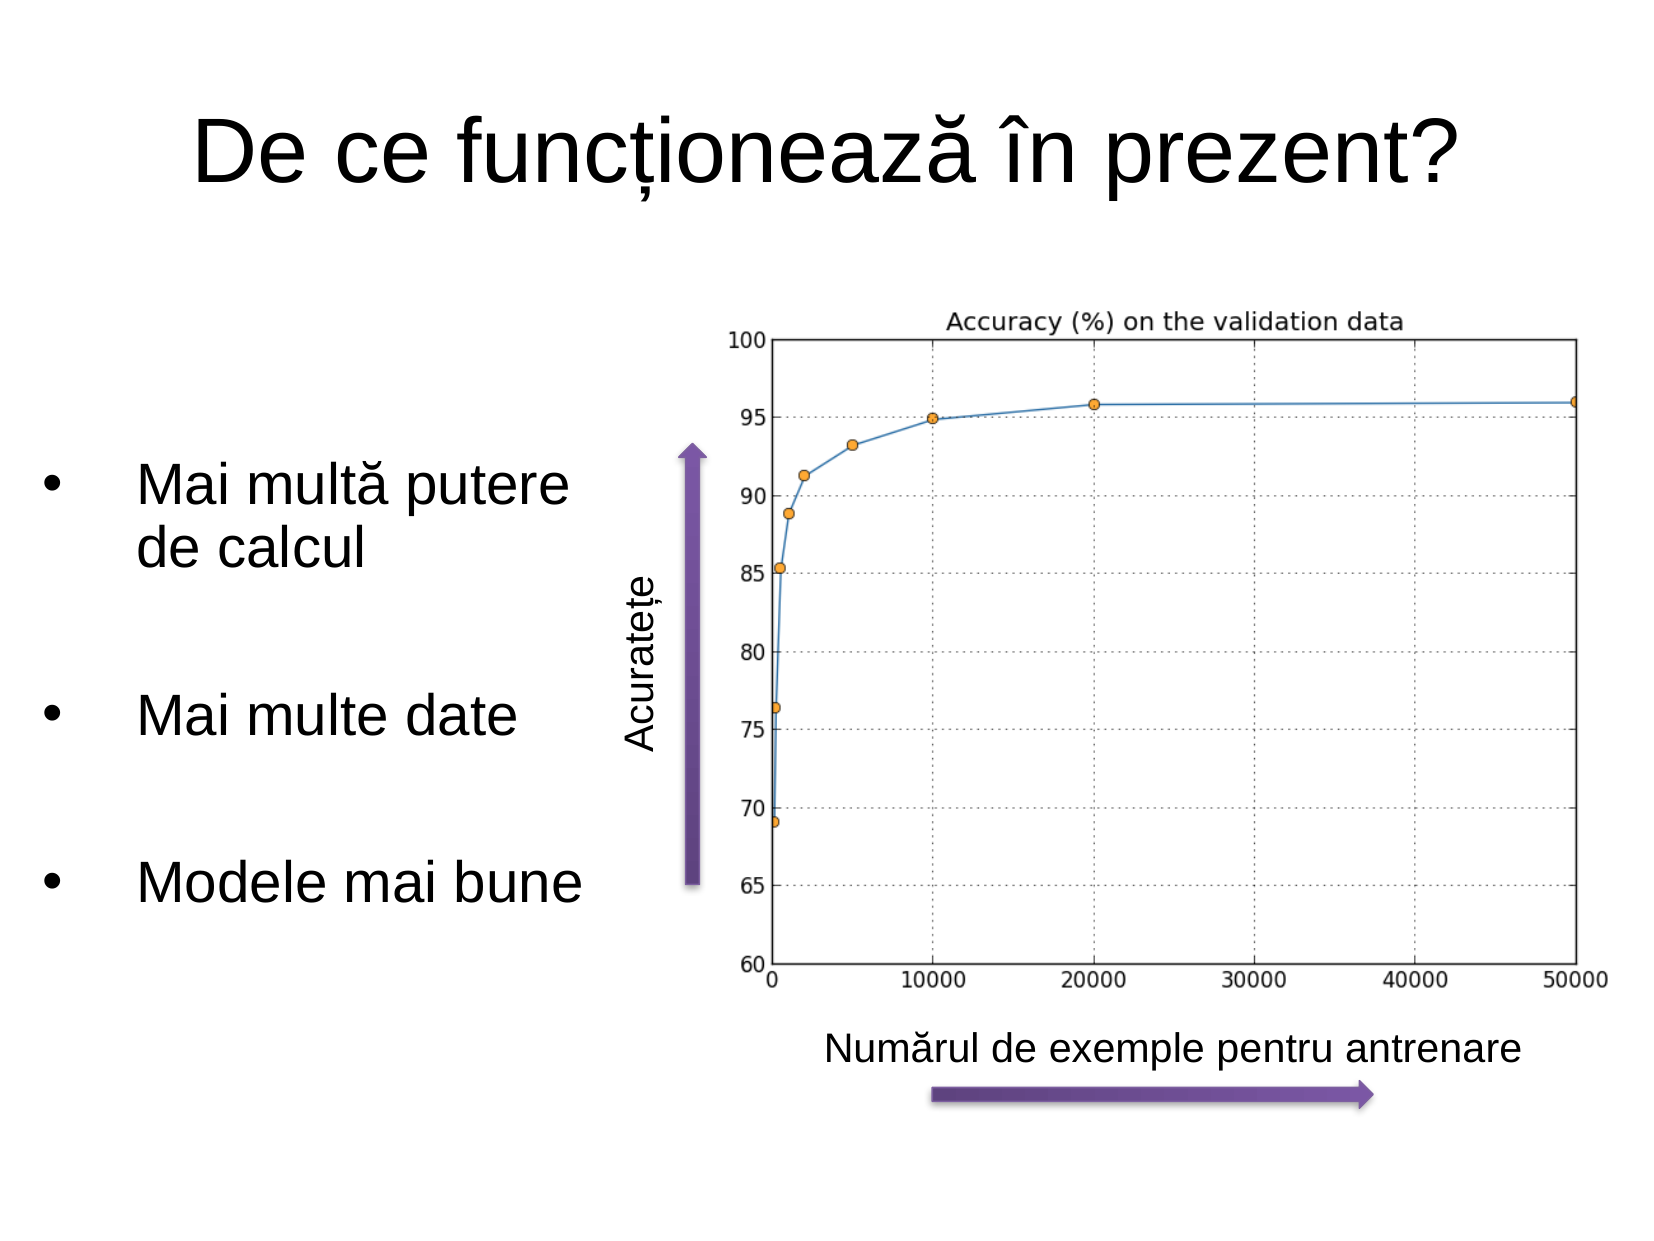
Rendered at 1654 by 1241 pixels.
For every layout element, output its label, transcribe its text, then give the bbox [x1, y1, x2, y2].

text_box [678, 442, 708, 886]
picture [721, 305, 1614, 995]
title De ce funcționează în prezent? [82, 49, 1571, 257]
text_box Numărul de exemple pentru antrenare [780, 1013, 1566, 1079]
text_box Acuratețe [604, 443, 669, 885]
text_box [931, 1079, 1374, 1109]
subtitle Mai multă putere de calcul Mai multe date Modele mai bune [42, 355, 605, 1014]
